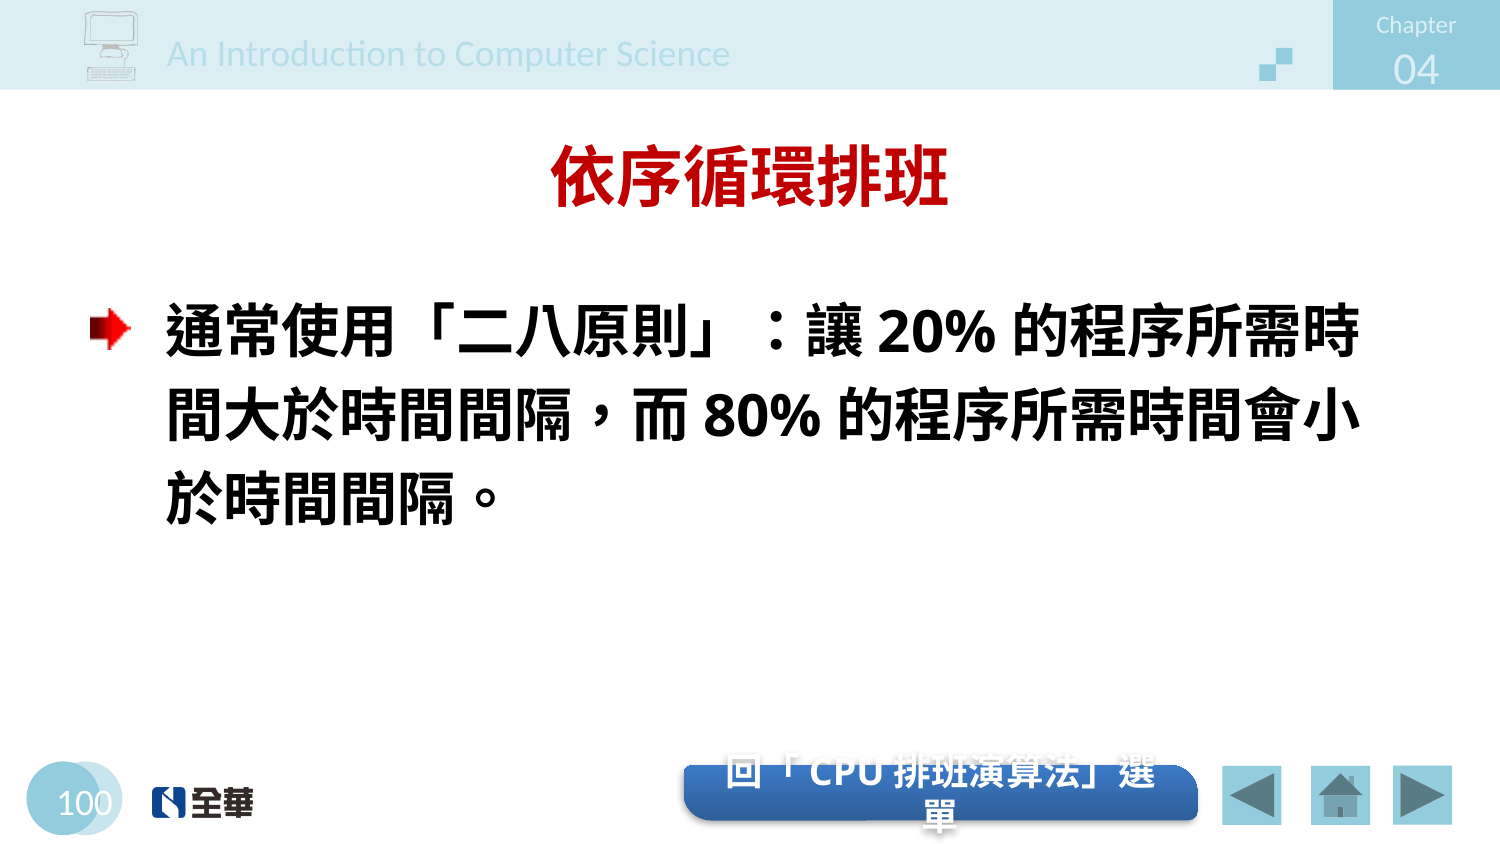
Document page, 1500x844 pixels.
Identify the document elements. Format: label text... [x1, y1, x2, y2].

text_box 回「CPU排班演算法」選單 [683, 765, 1198, 821]
picture [90, 308, 131, 350]
title 依序循環排班 [75, 104, 1425, 245]
list 通常使用「二八原則」：讓20%的程序所需時間大於時間間隔，而80%的程序所需時間會小於時間間隔。 [75, 272, 1425, 754]
picture [152, 787, 253, 818]
picture [84, 11, 138, 81]
